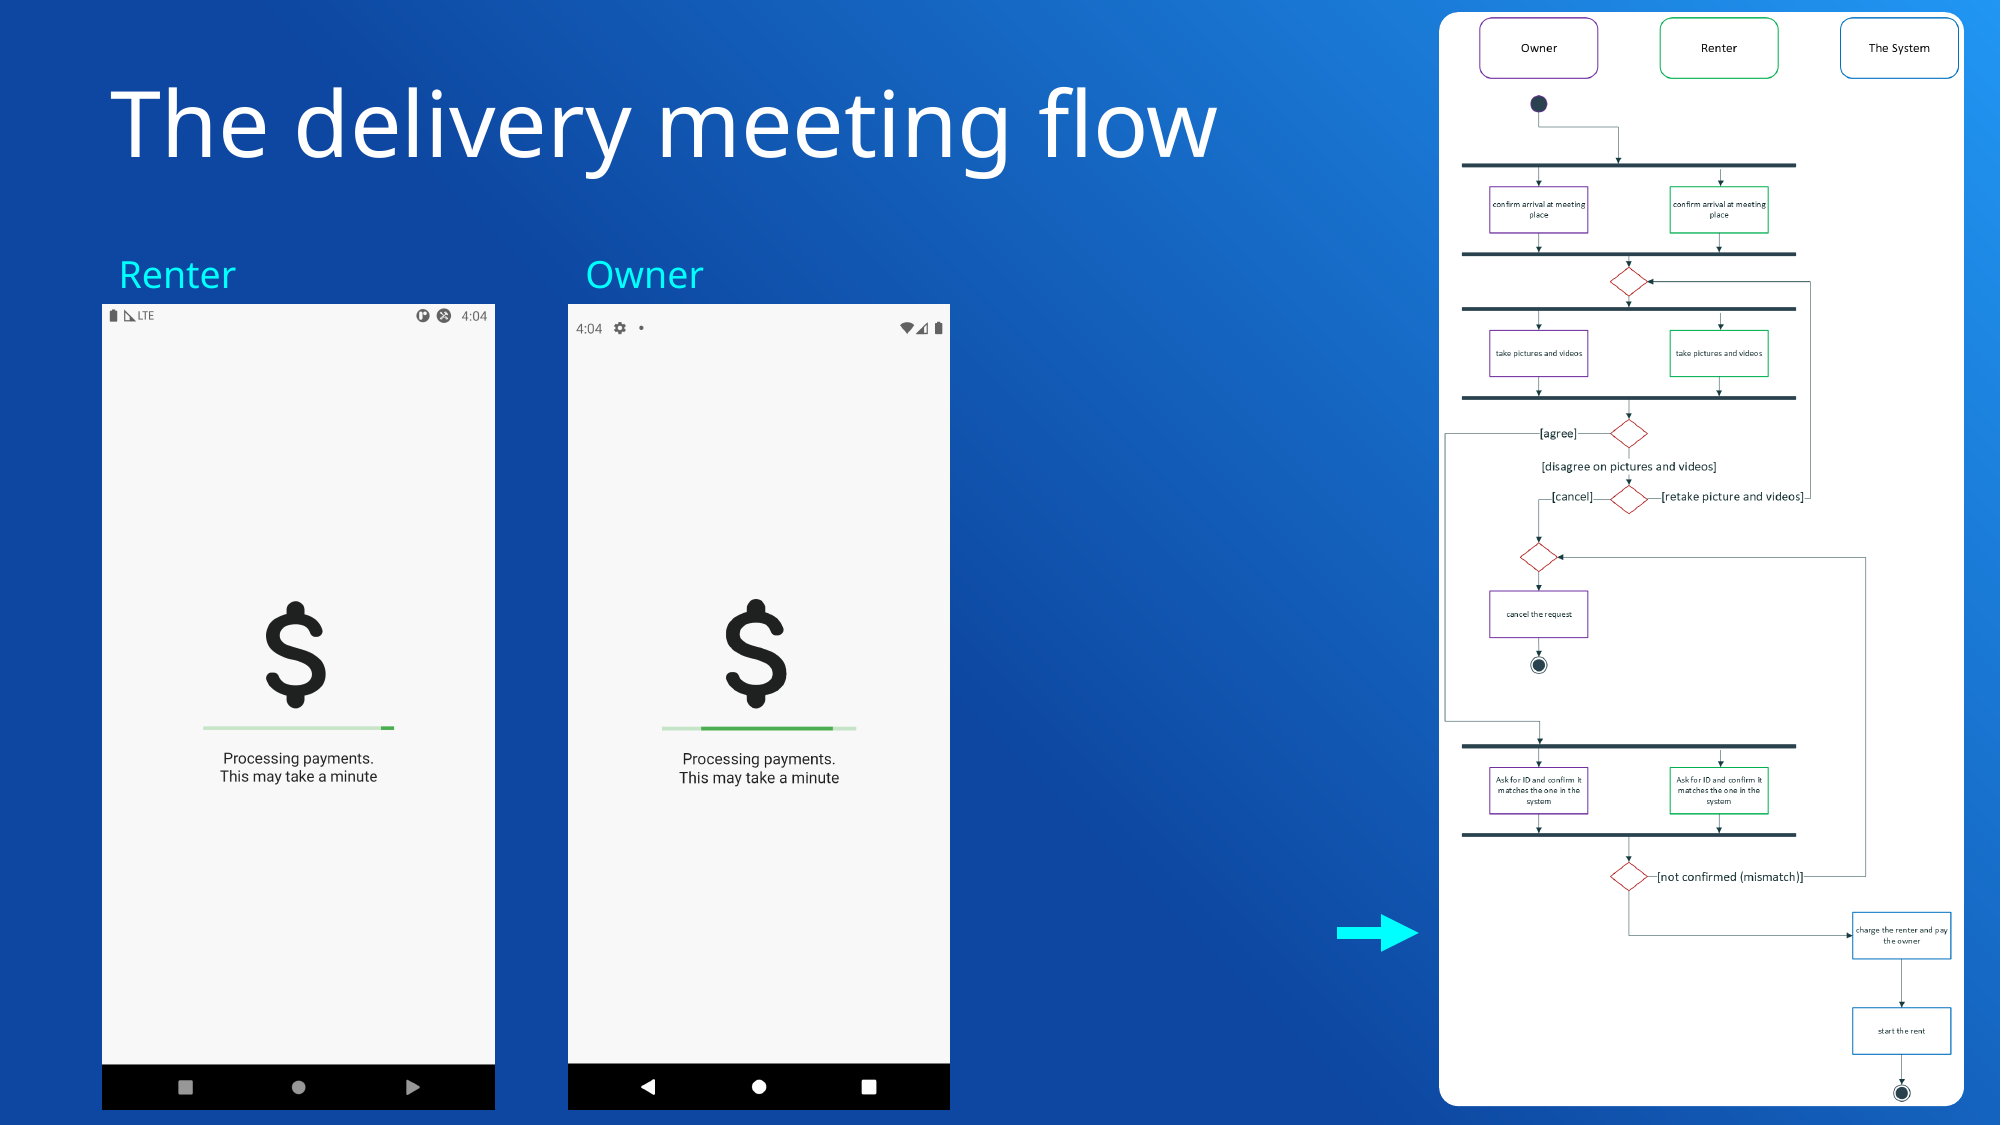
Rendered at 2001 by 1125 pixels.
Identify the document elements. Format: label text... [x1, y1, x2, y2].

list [1439, 12, 1965, 1107]
picture [102, 304, 495, 1110]
text_box Owner [570, 243, 720, 304]
text_box Renter [103, 243, 252, 304]
title The delivery meeting flow [95, 18, 1439, 237]
picture [567, 304, 950, 1110]
